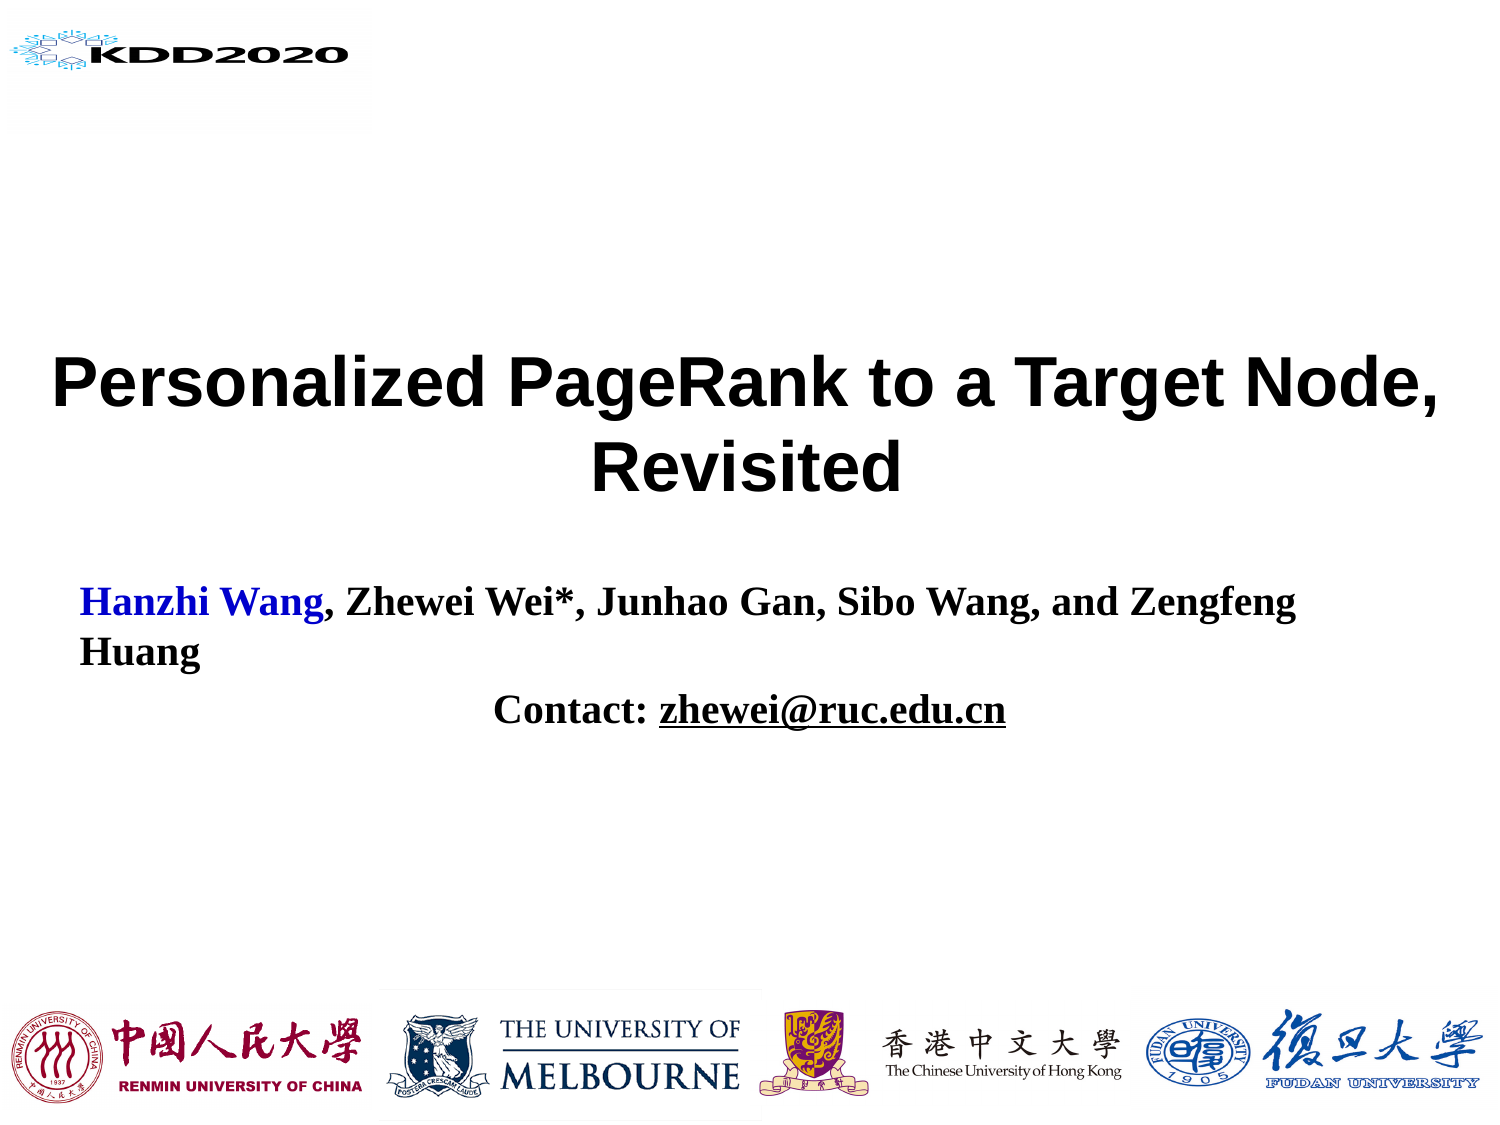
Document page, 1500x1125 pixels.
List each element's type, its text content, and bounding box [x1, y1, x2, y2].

text_box Hanzhi Wang, Zhewei Wei*, Junhao Gan, Sibo Wang, and Zengfeng Huang [64, 566, 1441, 741]
picture [1, 1003, 373, 1111]
text_box Contact: zhewei@ruc.edu.cn [478, 674, 1353, 739]
picture [379, 963, 1498, 1125]
title Personalized PageRank to a Target Node, Revisited [0, 219, 1500, 622]
picture [7, 6, 373, 135]
